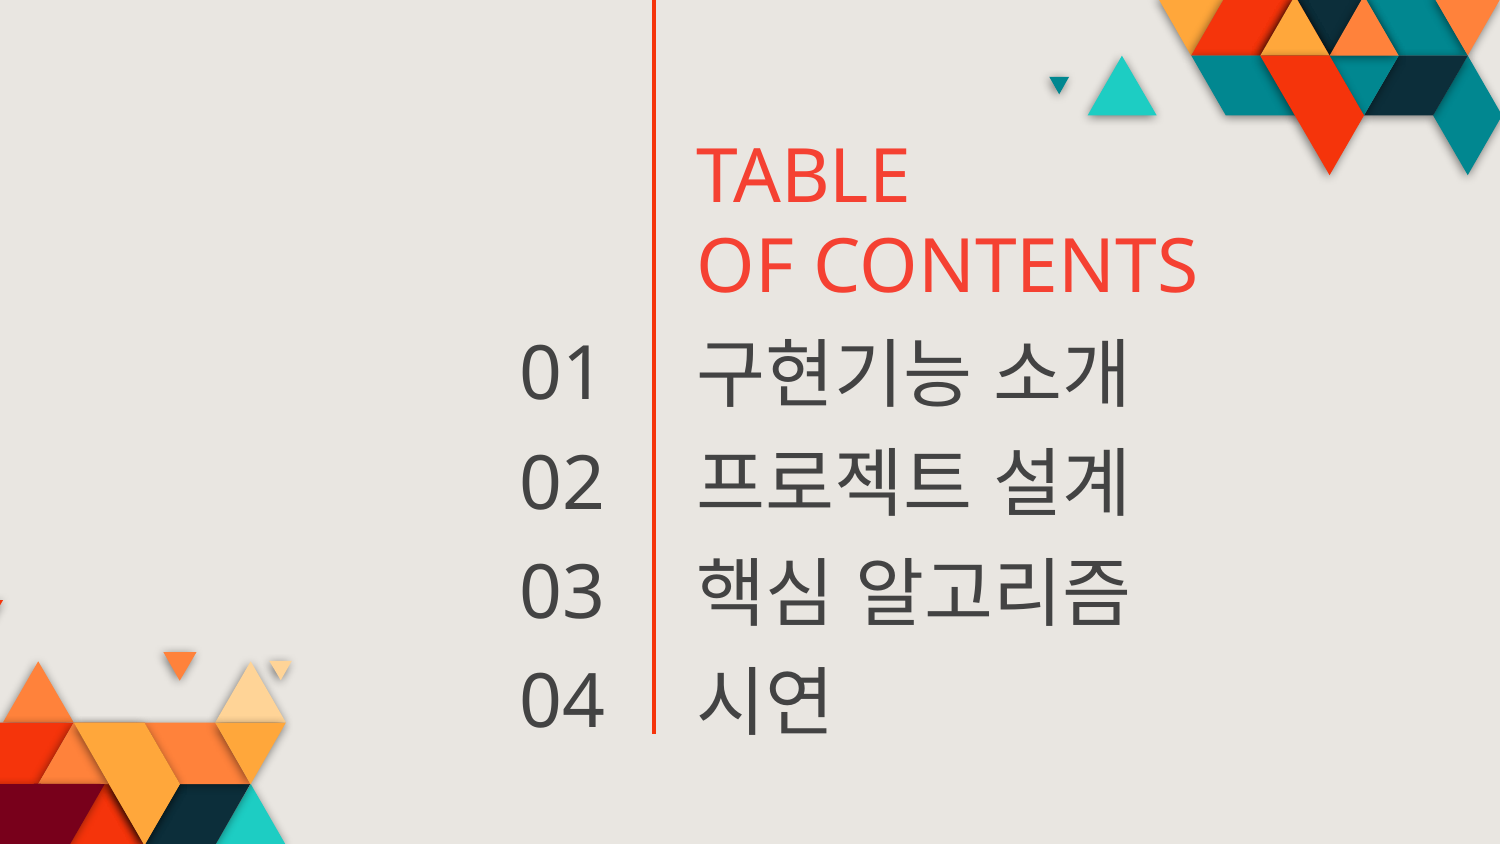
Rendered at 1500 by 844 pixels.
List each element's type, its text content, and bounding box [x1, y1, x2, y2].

title 핵심 알고리즘 [681, 555, 1500, 650]
title 02 [380, 431, 621, 527]
title TABLE OF CONTENTS [681, 227, 1250, 323]
title 프로젝트 설계 [681, 446, 1500, 541]
title 04 [380, 650, 621, 745]
title 시연 [681, 664, 1500, 760]
title 구현기능 소개 [681, 336, 1500, 432]
title 03 [380, 540, 621, 636]
title 01 [380, 322, 621, 418]
